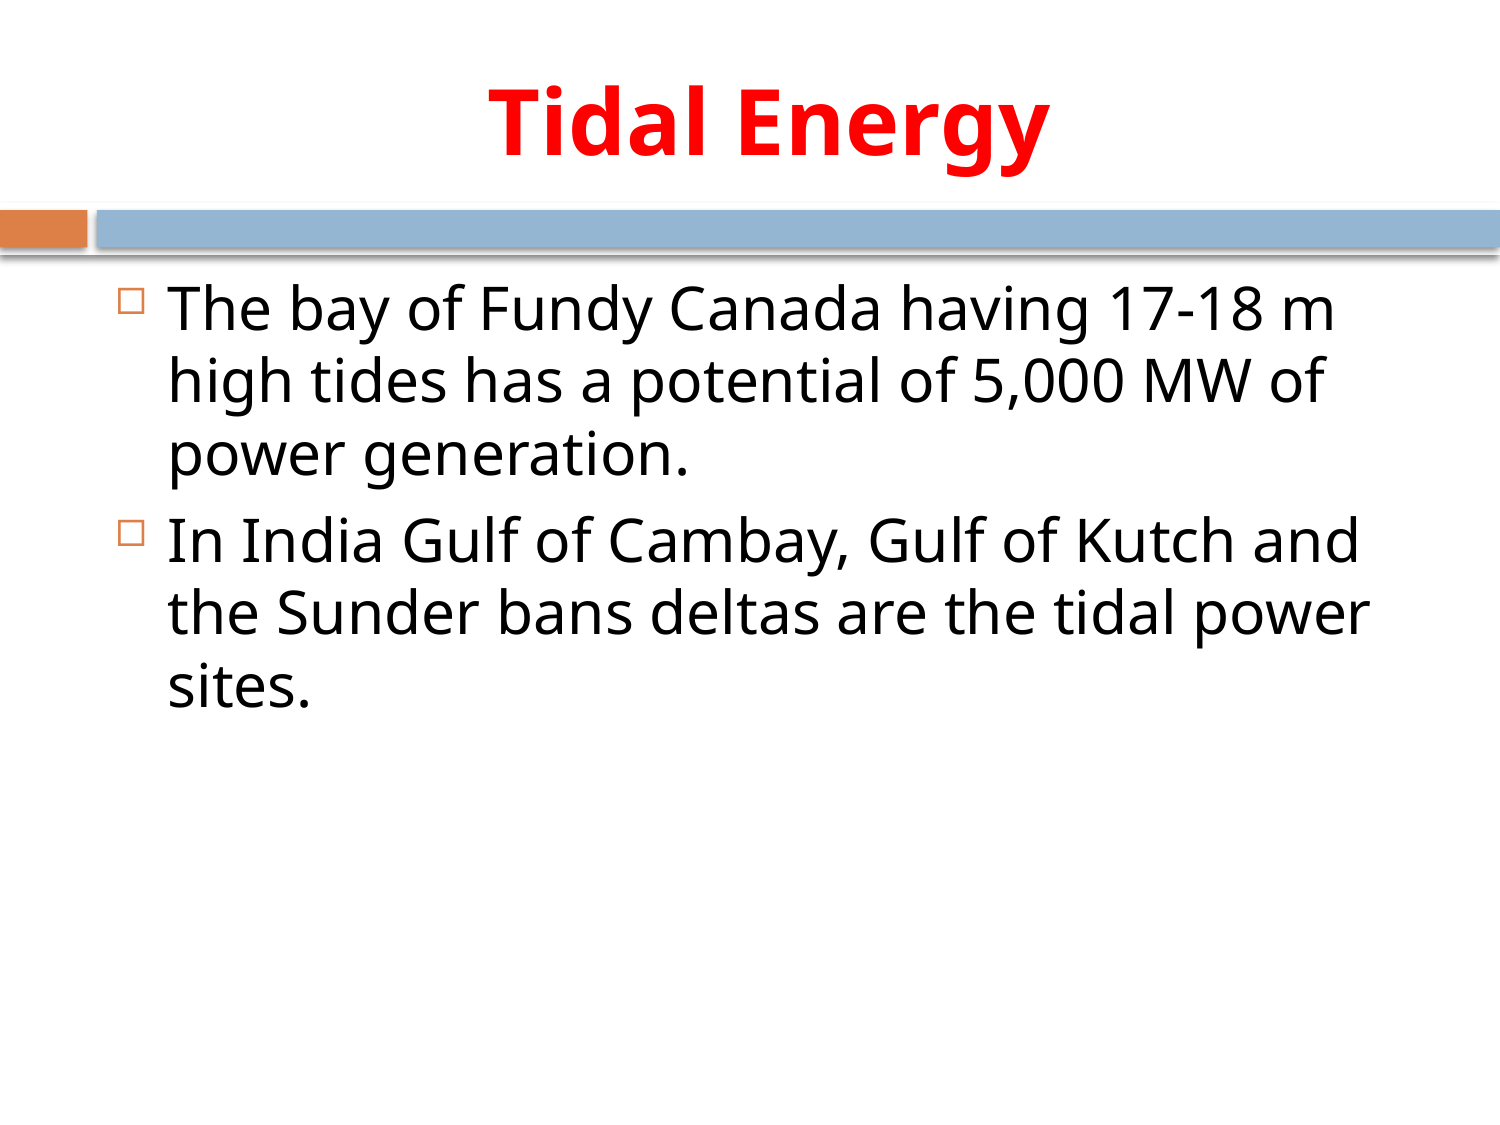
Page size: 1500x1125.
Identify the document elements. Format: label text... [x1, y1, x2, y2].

title Tidal Energy [100, 37, 1438, 200]
list The bay of Fundy Canada having 17-18 m high tides has a potential of 5,000 MW of power generation. In India Gulf of Cambay, Gulf of Kutch and the Sunder bans deltas are the tidal power sites. [100, 262, 1438, 1000]
